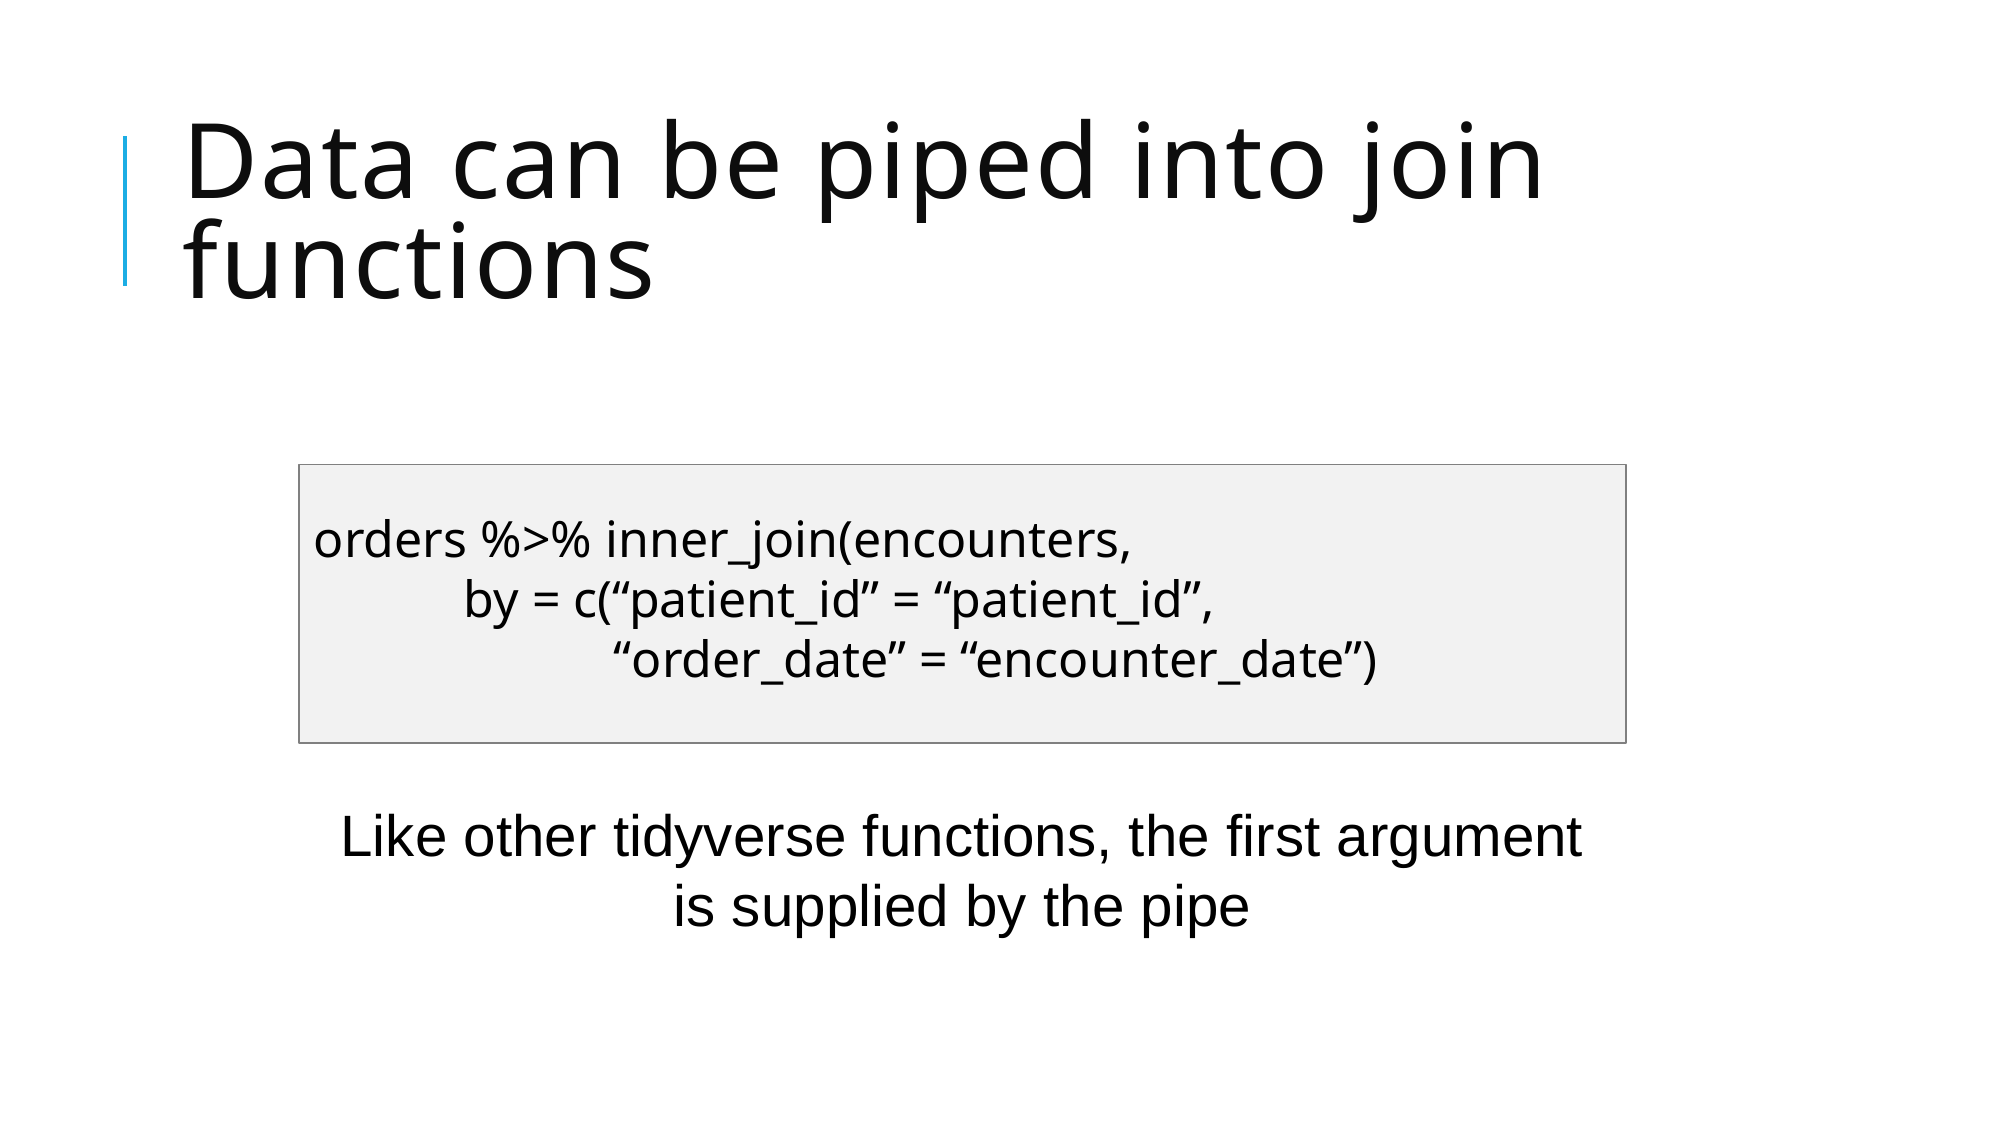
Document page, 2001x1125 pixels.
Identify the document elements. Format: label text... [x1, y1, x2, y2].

text_box Like other tidyverse functions, the first argument is supplied by the pipe [299, 790, 1627, 946]
title Data can be piped into join functions [168, 96, 1763, 342]
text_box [298, 464, 1627, 744]
